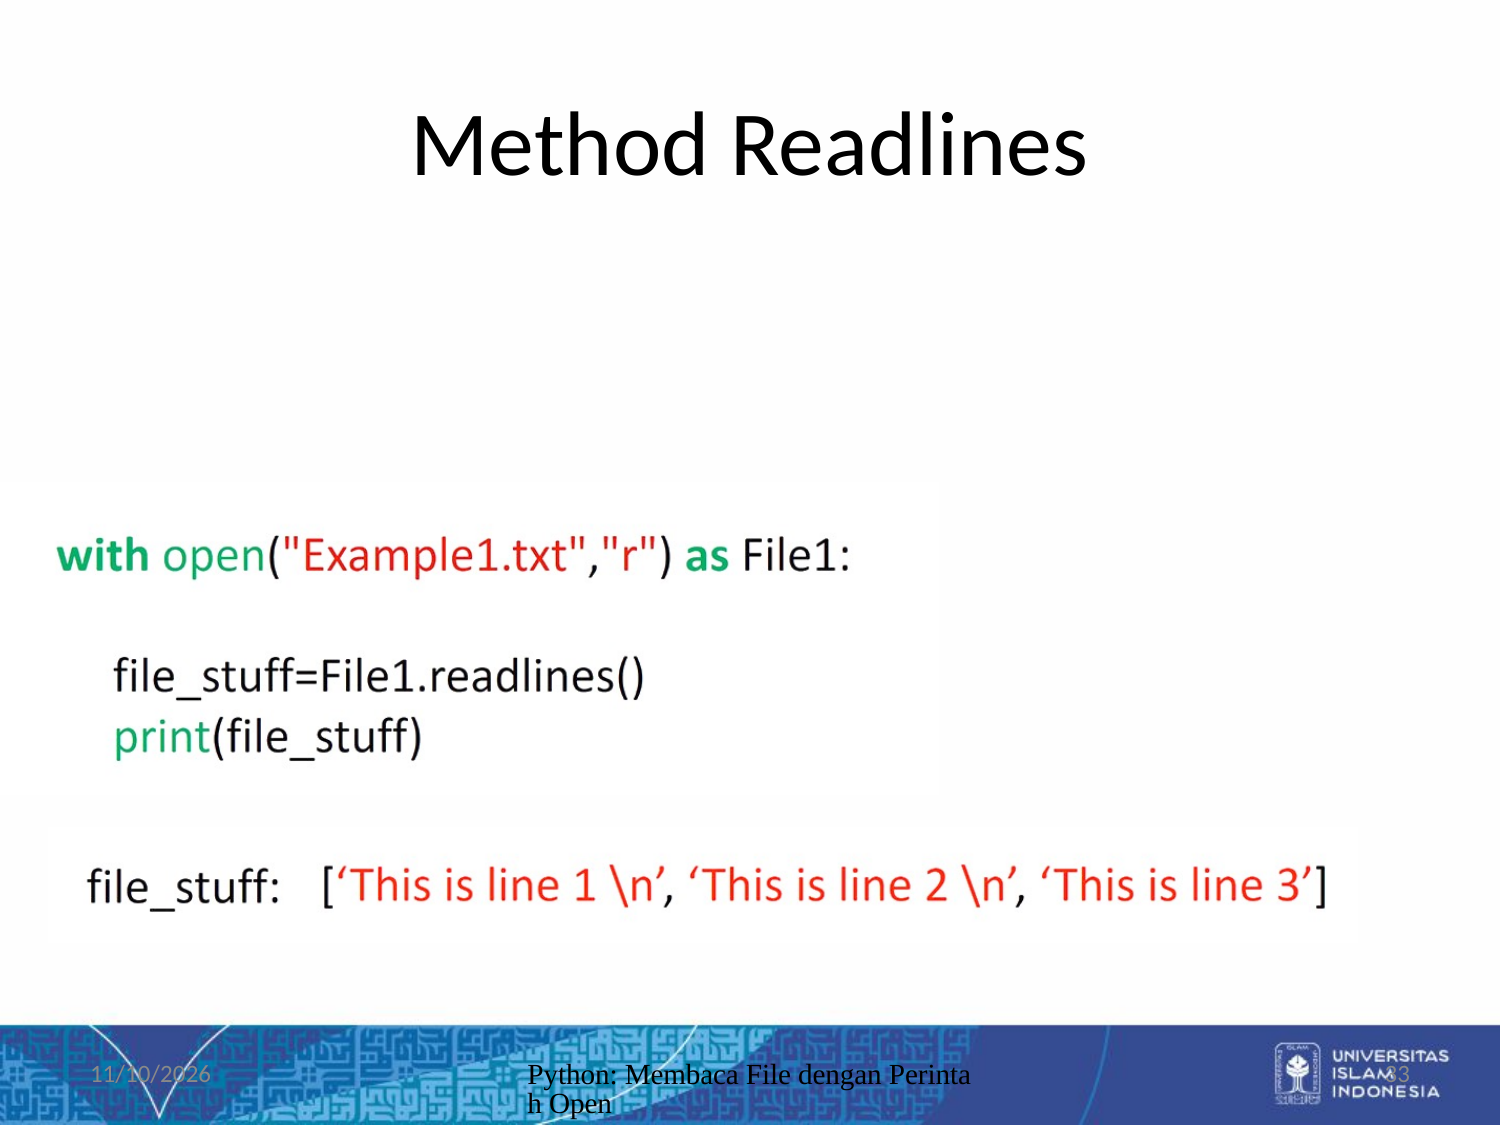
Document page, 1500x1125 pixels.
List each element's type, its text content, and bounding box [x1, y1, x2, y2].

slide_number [75, 1042, 425, 1103]
slide_number 33 [1074, 1042, 1425, 1103]
footer Python: Membaca File dengan Perintah Open [512, 1042, 988, 1103]
picture [0, 0, 1500, 1125]
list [0, 481, 940, 795]
title Method Readlines [75, 45, 1425, 233]
